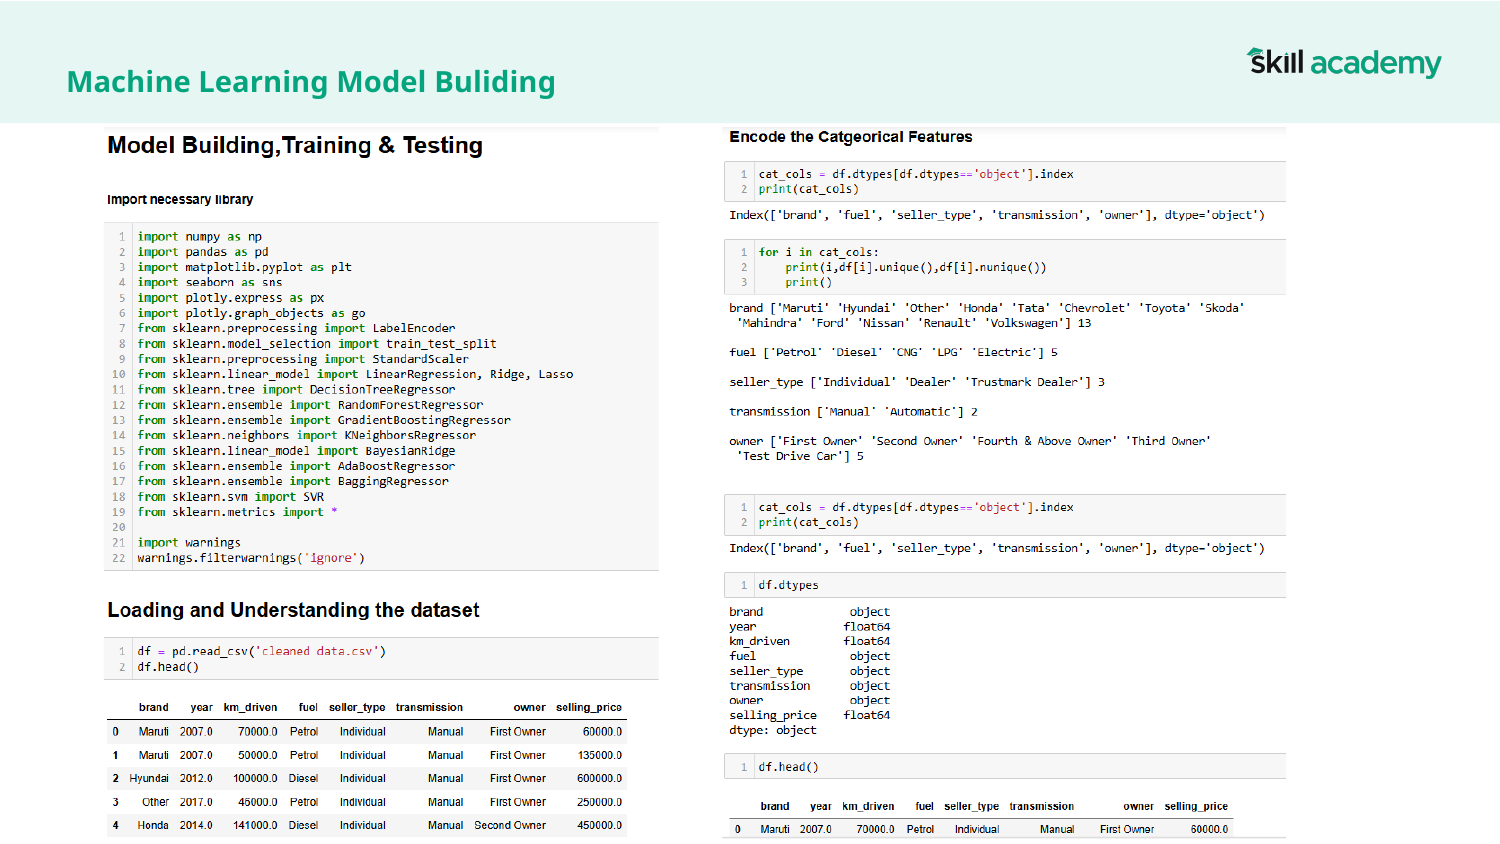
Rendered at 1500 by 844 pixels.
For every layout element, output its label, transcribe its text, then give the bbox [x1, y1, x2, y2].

title Machine Learning Model Buliding [51, 48, 1449, 128]
picture [103, 127, 659, 844]
picture [722, 127, 1287, 839]
